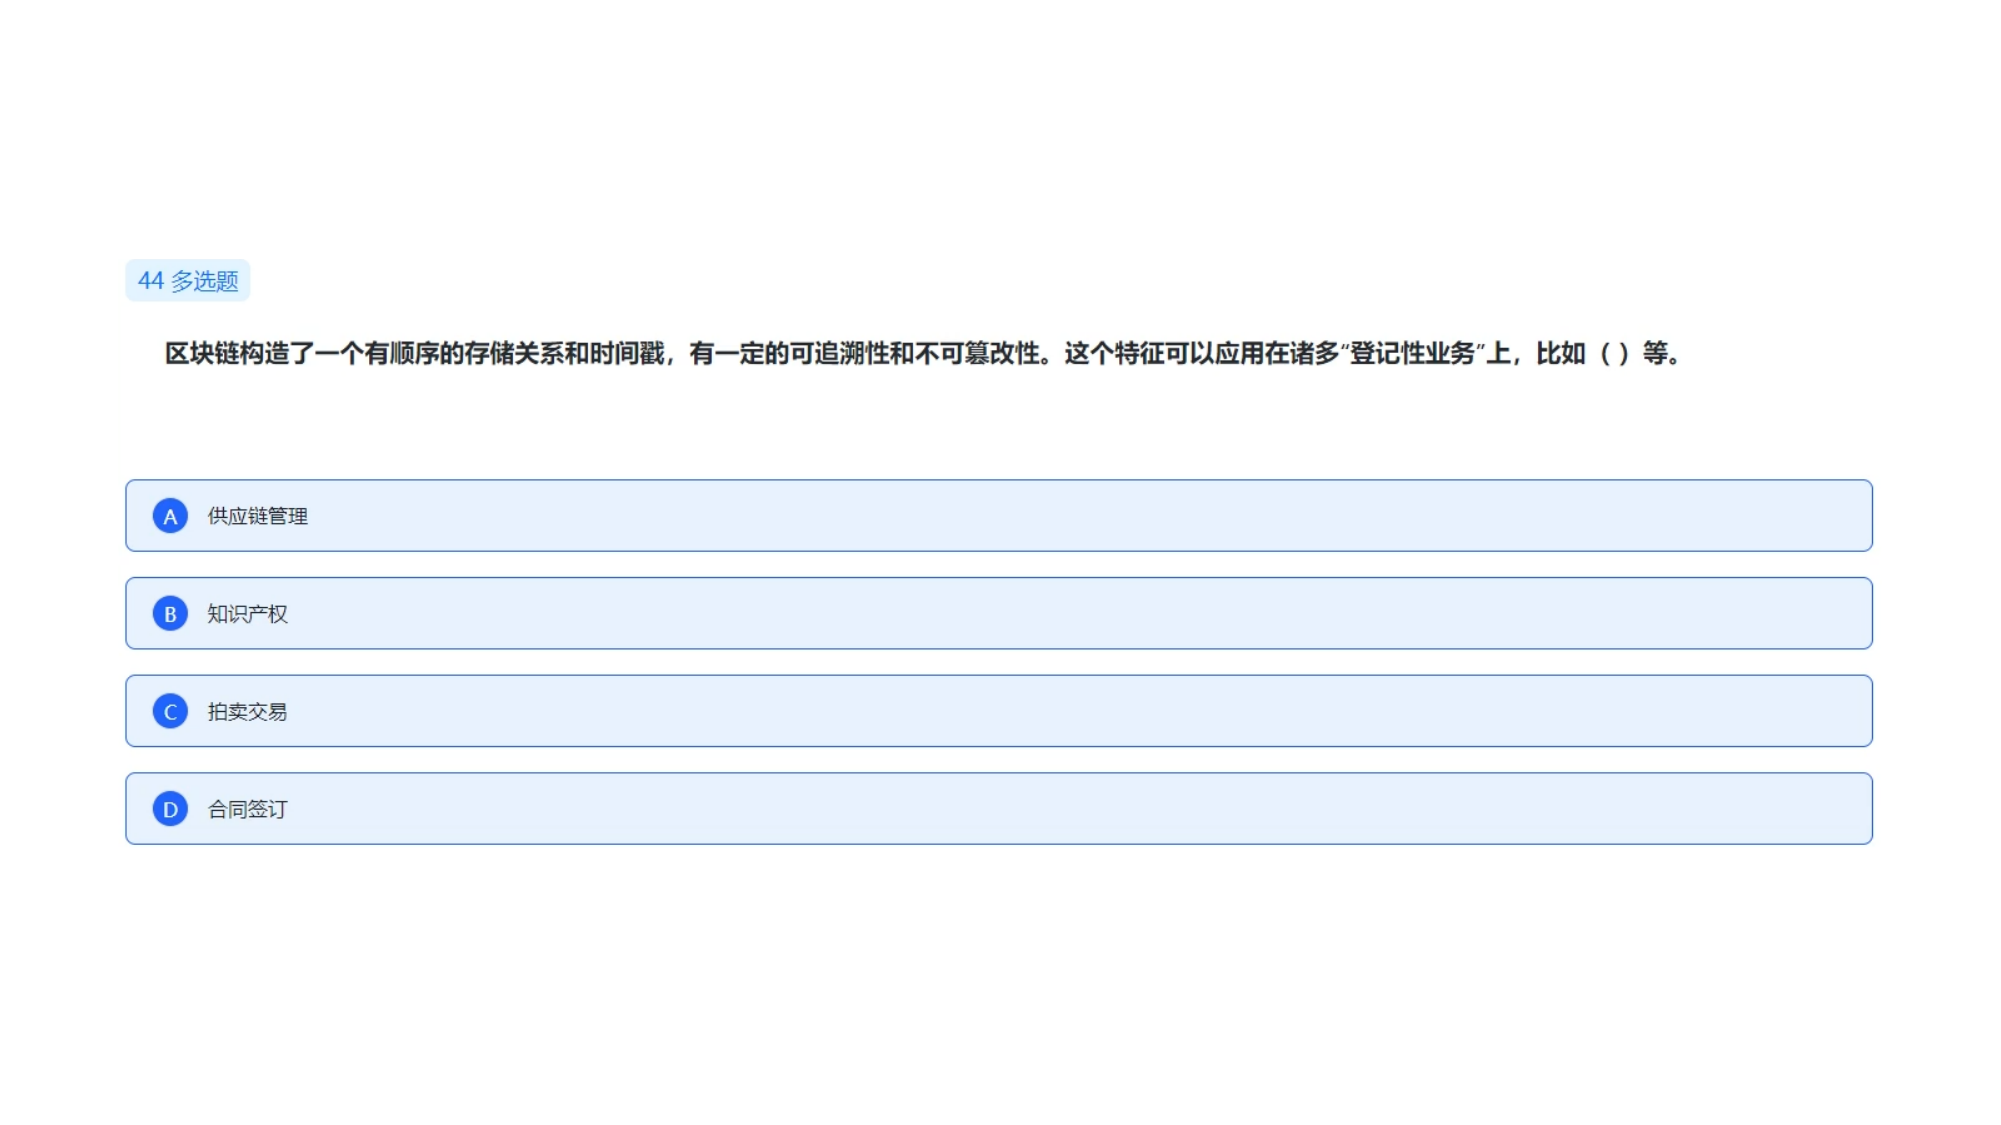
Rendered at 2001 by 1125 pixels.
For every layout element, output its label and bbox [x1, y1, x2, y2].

picture [118, 259, 1882, 865]
